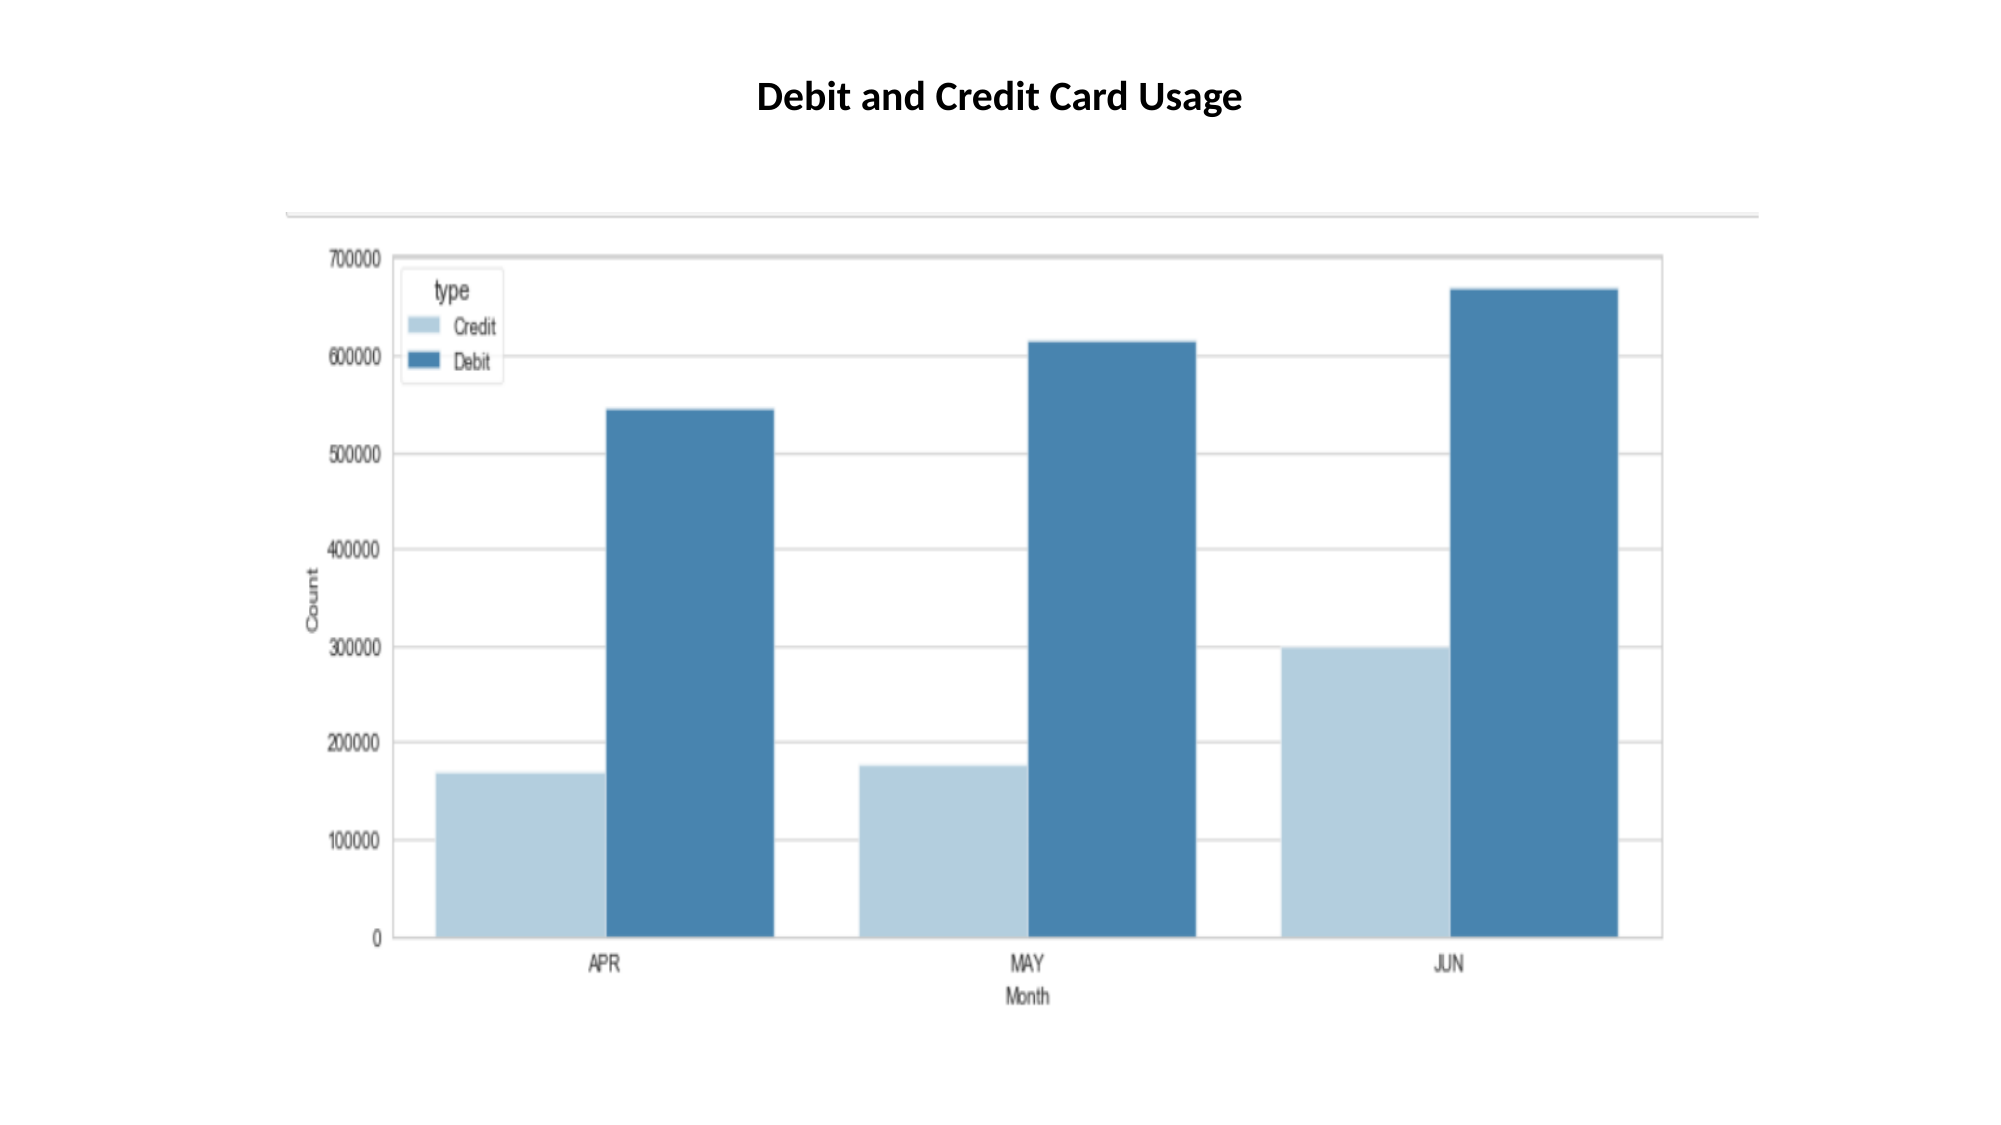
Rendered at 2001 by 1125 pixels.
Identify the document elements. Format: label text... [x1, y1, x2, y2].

text_box Debit and Credit Card Usage [588, 53, 1412, 145]
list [240, 212, 1759, 1043]
